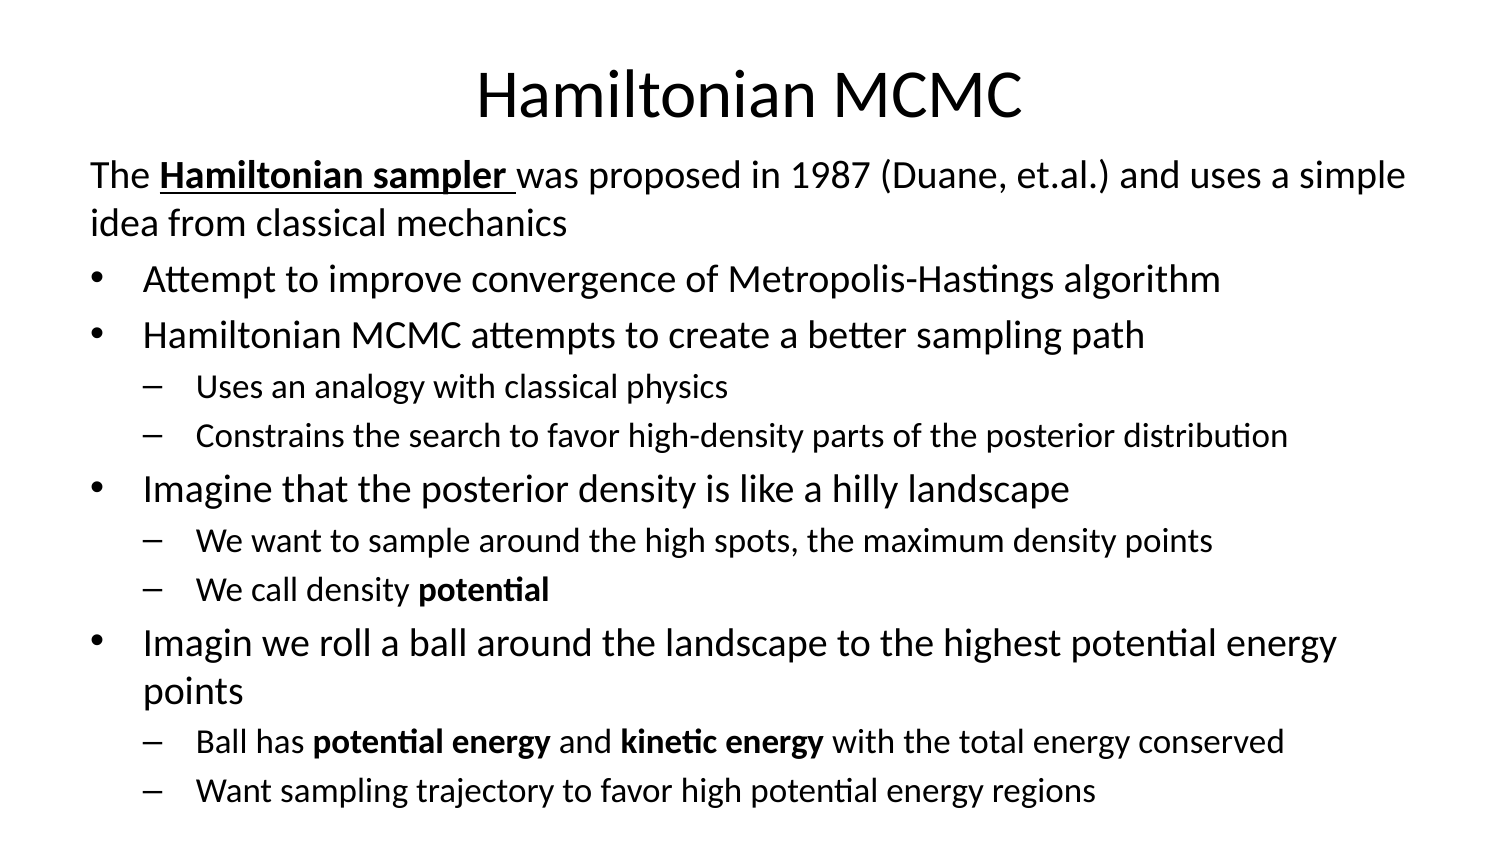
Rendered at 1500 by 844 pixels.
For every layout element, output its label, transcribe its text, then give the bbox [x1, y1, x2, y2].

title Hamiltonian MCMC [75, 33, 1425, 141]
list The Hamiltonian sampler was proposed in 1987 (Duane, et.al.) and uses a simple idea from classical mechanics Attempt to improve convergence of Metropolis-Hastings algorithm Hamiltonian MCMC attempts to create a better sampling path Uses an analogy with classical physics Constrains the search to favor high-density parts of the posterior distribution Imagine that the posterior density is like a hilly landscape We want to sample around the high spots, the maximum density points We call density potential Imagin we roll a ball around the landscape to the highest potential energy points Ball has potential energy and kinetic energy with the total energy conserved Want sampling trajectory to favor high potential energy regions [75, 141, 1425, 829]
